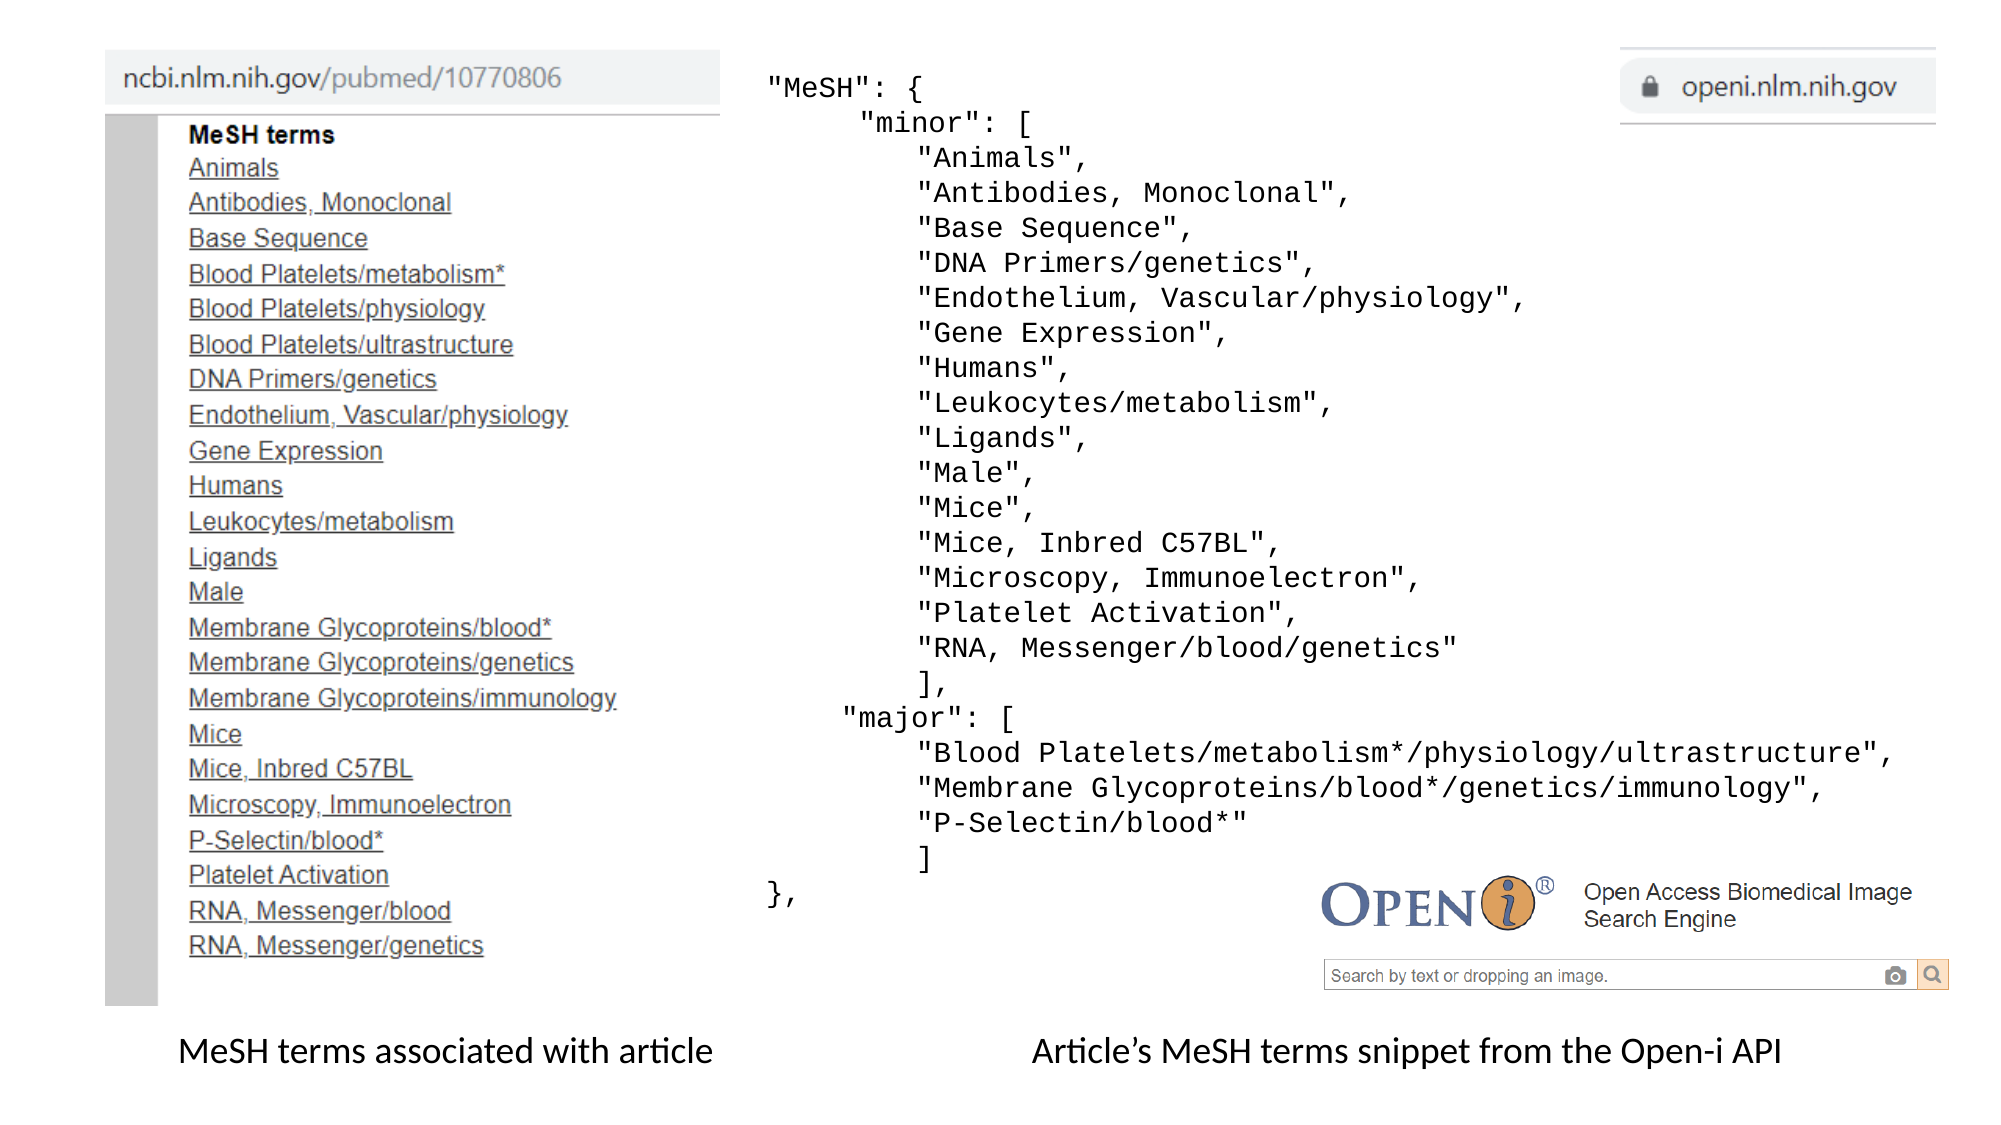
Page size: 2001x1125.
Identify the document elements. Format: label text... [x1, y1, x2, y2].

text_box MeSH terms associated with article [140, 1018, 752, 1079]
text_box Article’s MeSH terms snippet from the Open-i API [905, 1018, 1910, 1079]
text_box "MeSH": { "minor": [ "Animals", "Antibodies, Monoclonal", "Base Sequence", "DNA Primers/genetics", "Endothelium, Vascular/physiology", "Gene Expression", "Humans", "Leukocytes/metabolism", "Ligands", "Male", "Mice", "Mice, Inbred C57BL", "Microscopy, Immunoelectron", "Platelet Activation", "RNA, Messenger/blood/genetics" ], "major": [ "Blood Platelets/metabolism*/physiology/ultrastructure", "Membrane Glycoproteins/blood*/genetics/immunology", "P-Selectin/blood*" ] }, [751, 61, 1936, 916]
picture [1620, 47, 1936, 147]
picture [105, 47, 720, 1006]
picture [1300, 862, 1968, 1006]
